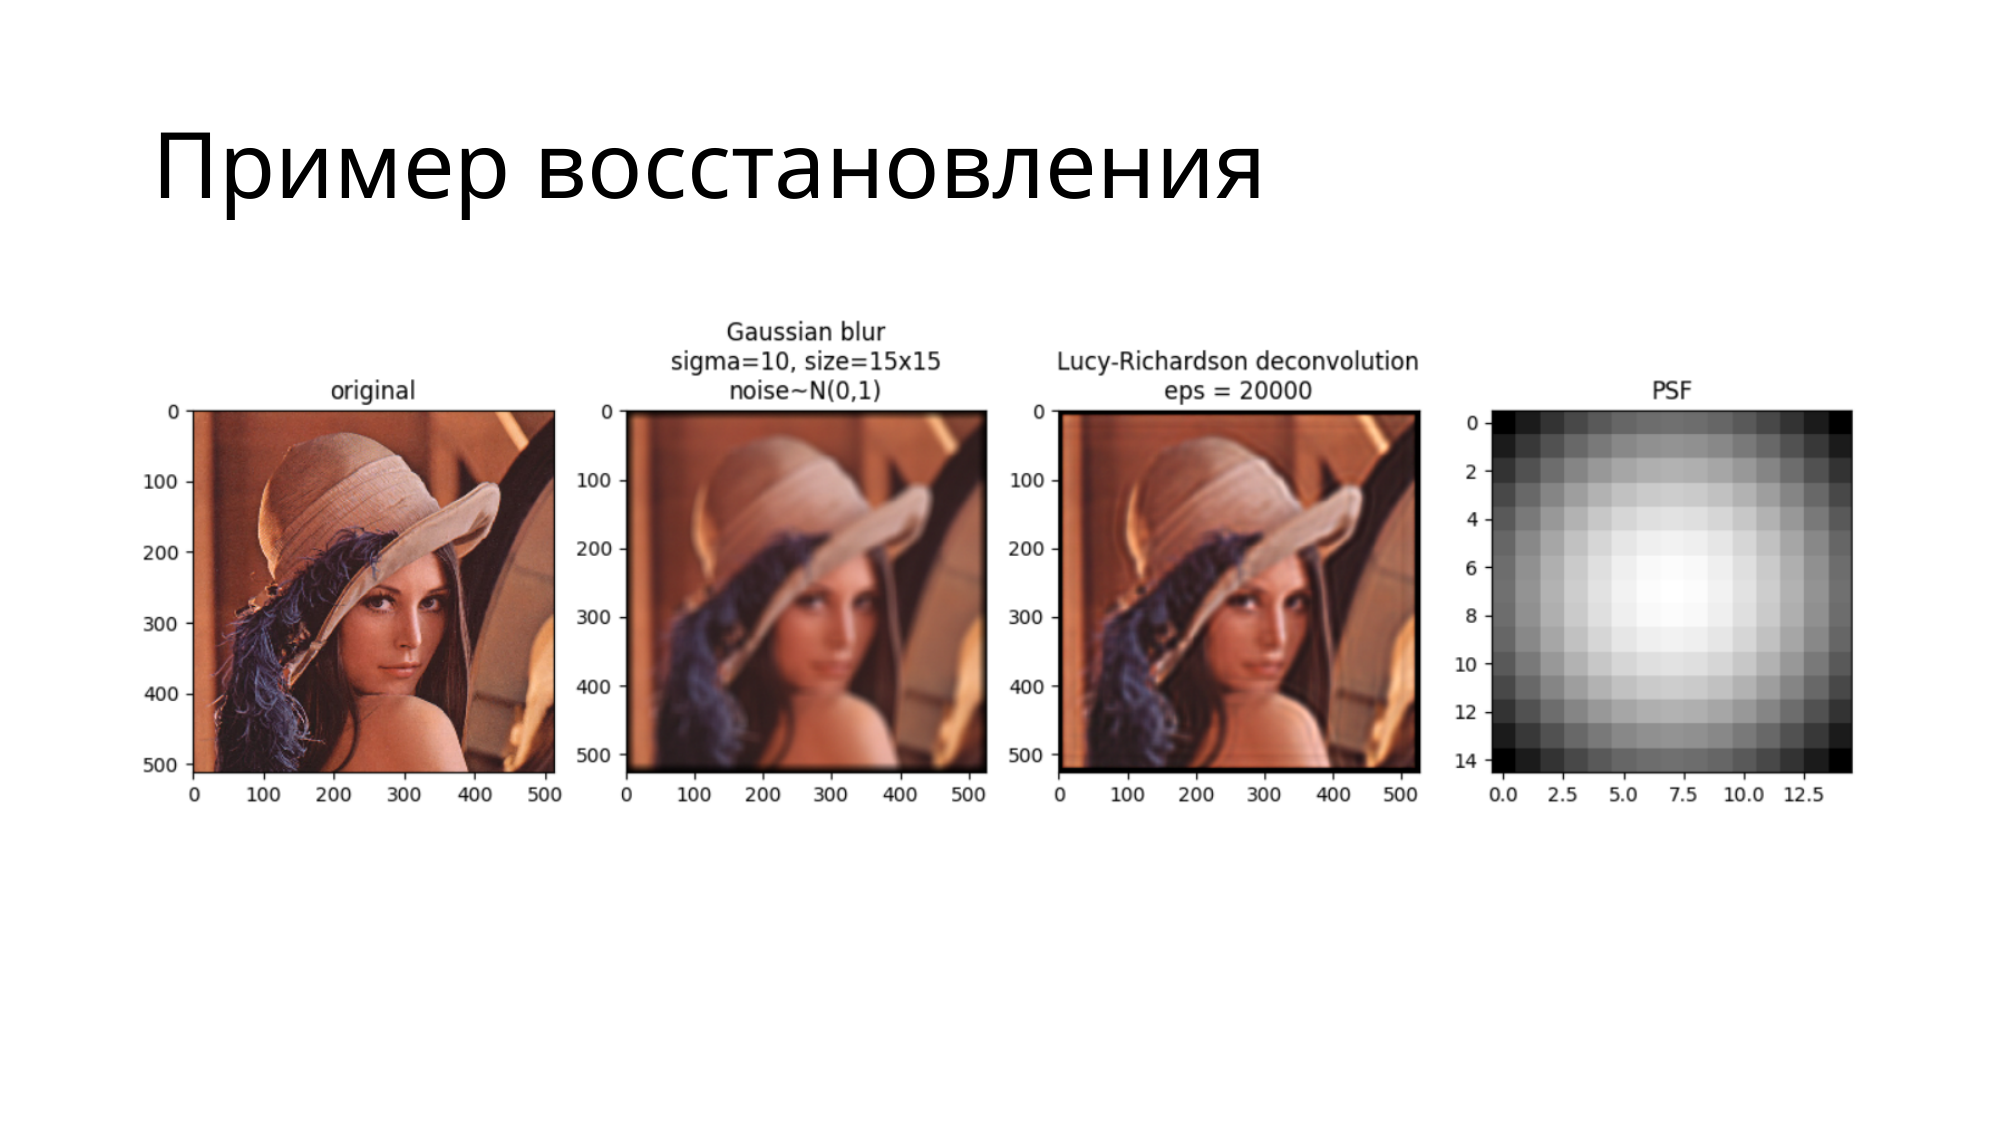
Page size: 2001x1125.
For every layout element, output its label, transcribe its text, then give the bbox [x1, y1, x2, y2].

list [137, 318, 1863, 807]
title Пример восстановления [137, 59, 1863, 278]
